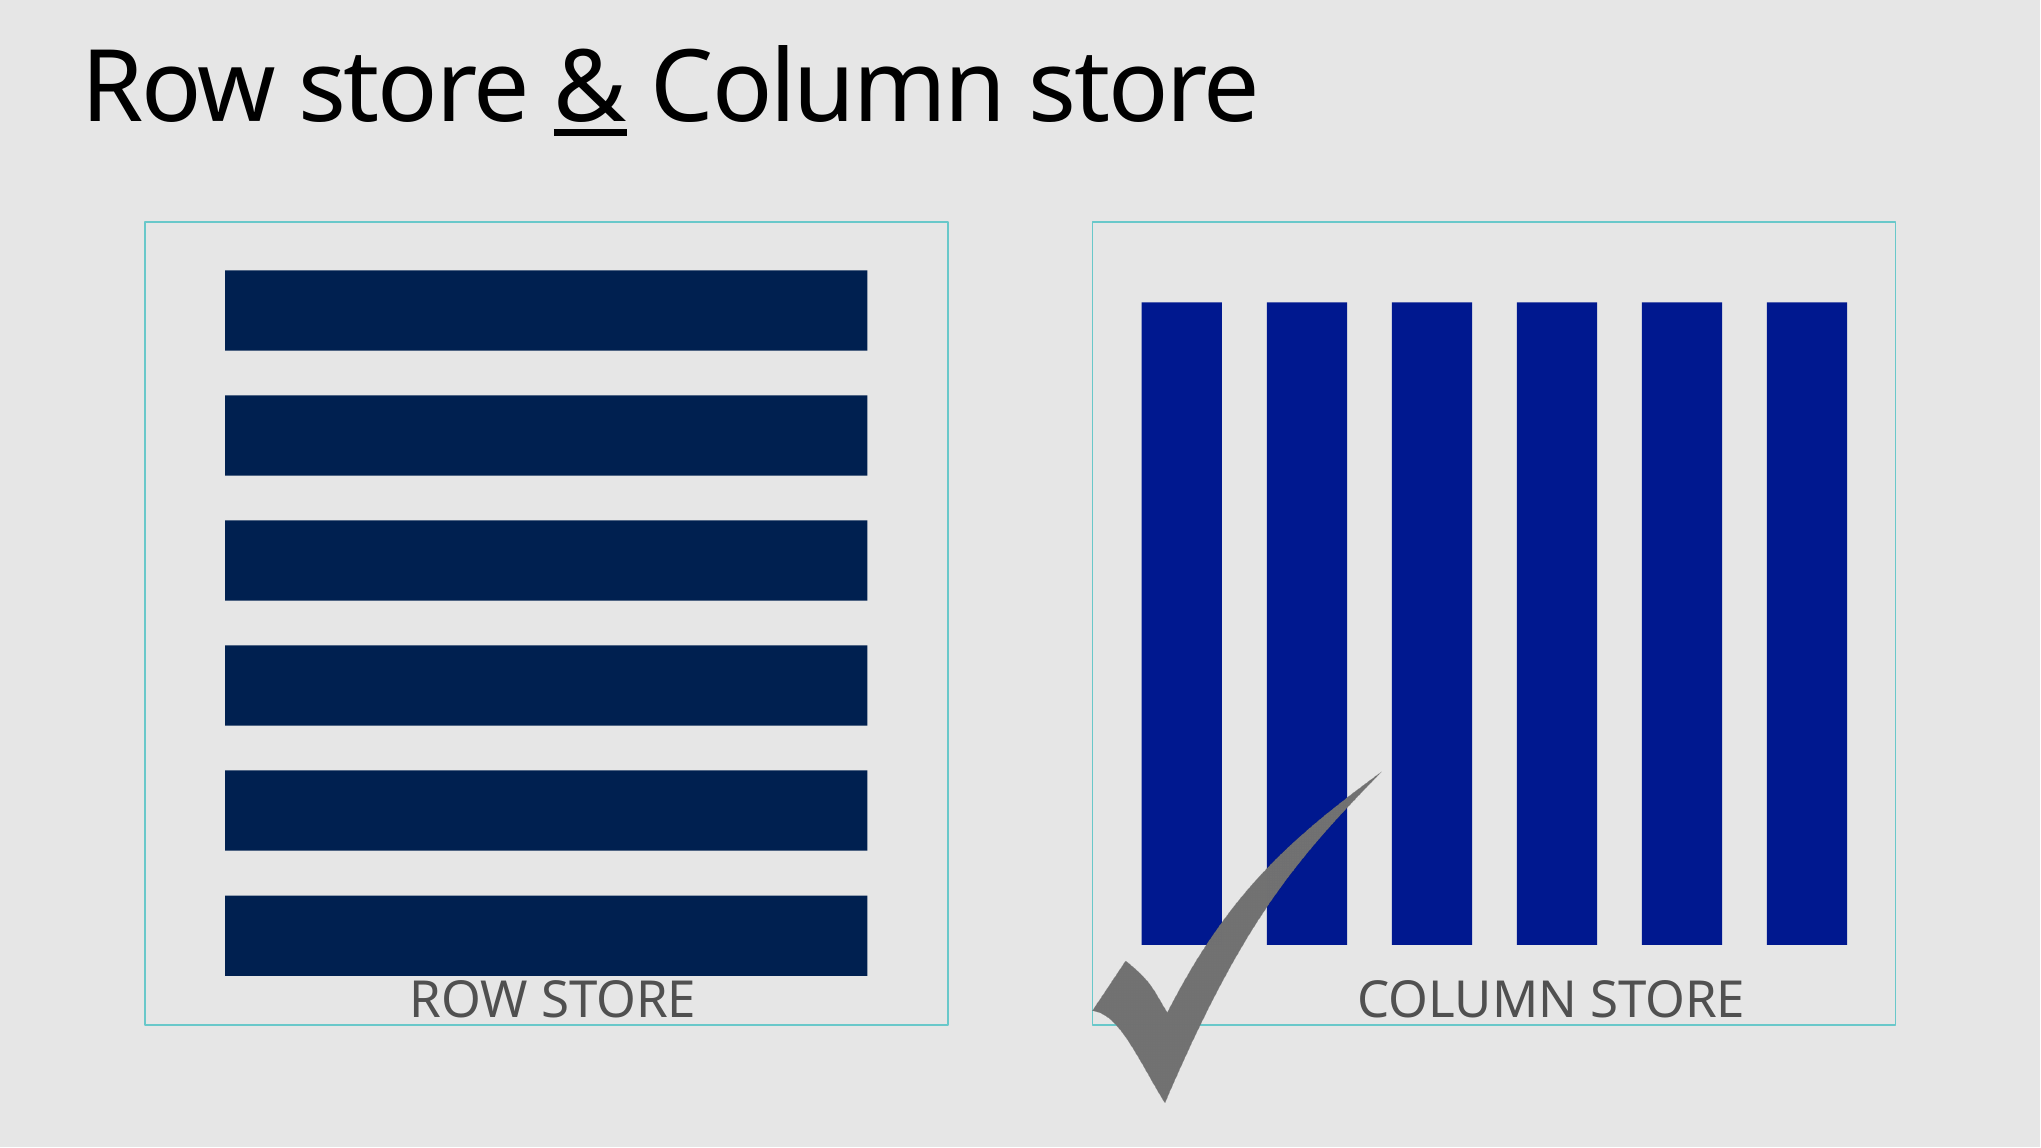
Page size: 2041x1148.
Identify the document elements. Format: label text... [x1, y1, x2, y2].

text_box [144, 221, 948, 1102]
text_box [1092, 221, 1896, 1103]
title Row store & Column store [57, 20, 2008, 171]
